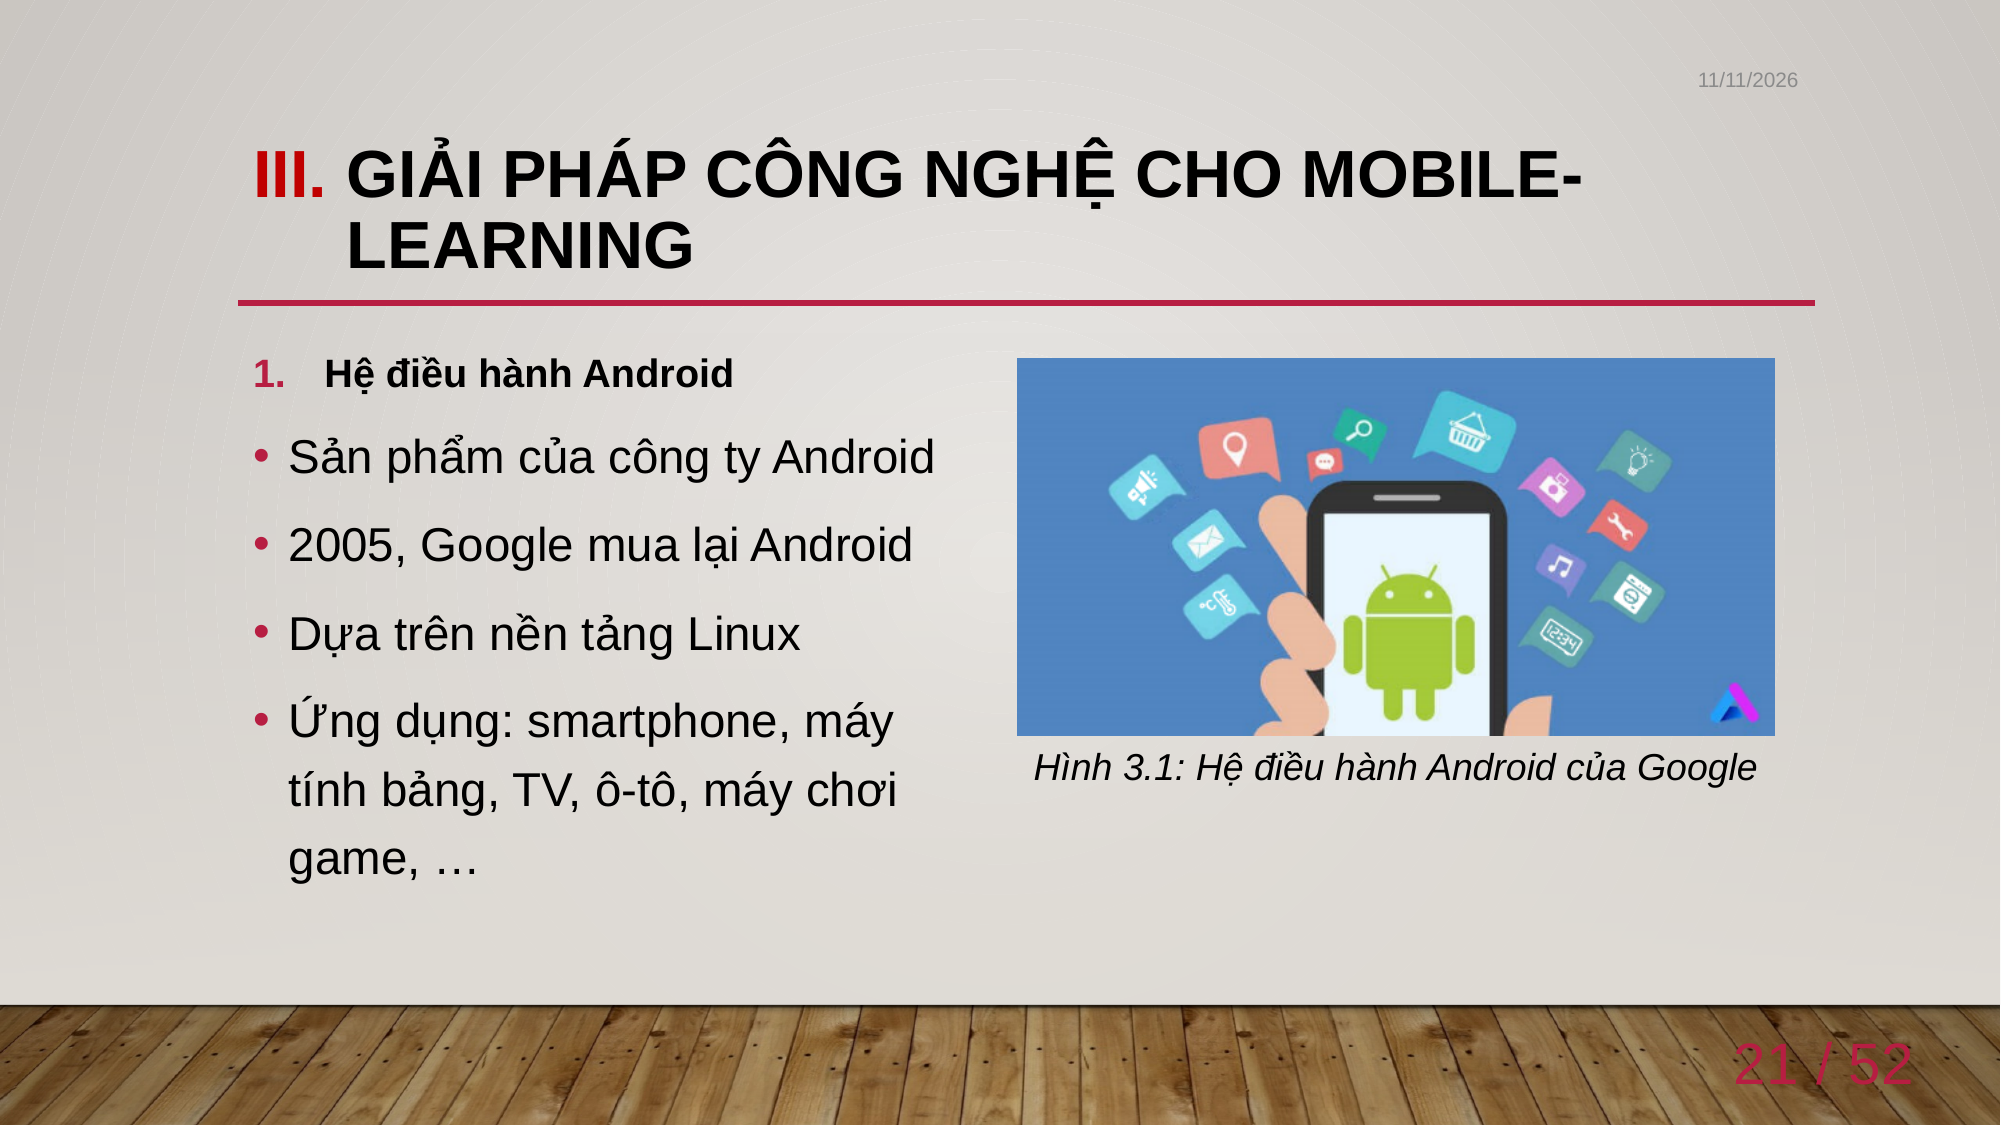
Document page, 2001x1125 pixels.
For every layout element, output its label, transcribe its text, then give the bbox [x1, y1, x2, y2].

title Giải pháp công nghệ cho Mobile-Learning [238, 131, 1814, 305]
text_box Hình 3.1: Hệ điều hành Android của Google [1017, 736, 1775, 795]
slide_number 21 [1603, 1018, 1814, 1102]
list Hệ điều hành Android Sản phẩm của công ty Android 2005, Google mua lại Android Dựa trên nền tảng Linux Ứng dụng: smartphone, máy tính bảng, TV, ô-tô, máy chơi game, … [238, 330, 990, 897]
picture [0, 1005, 2000, 1125]
picture [1016, 358, 1775, 736]
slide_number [1239, 54, 1814, 105]
